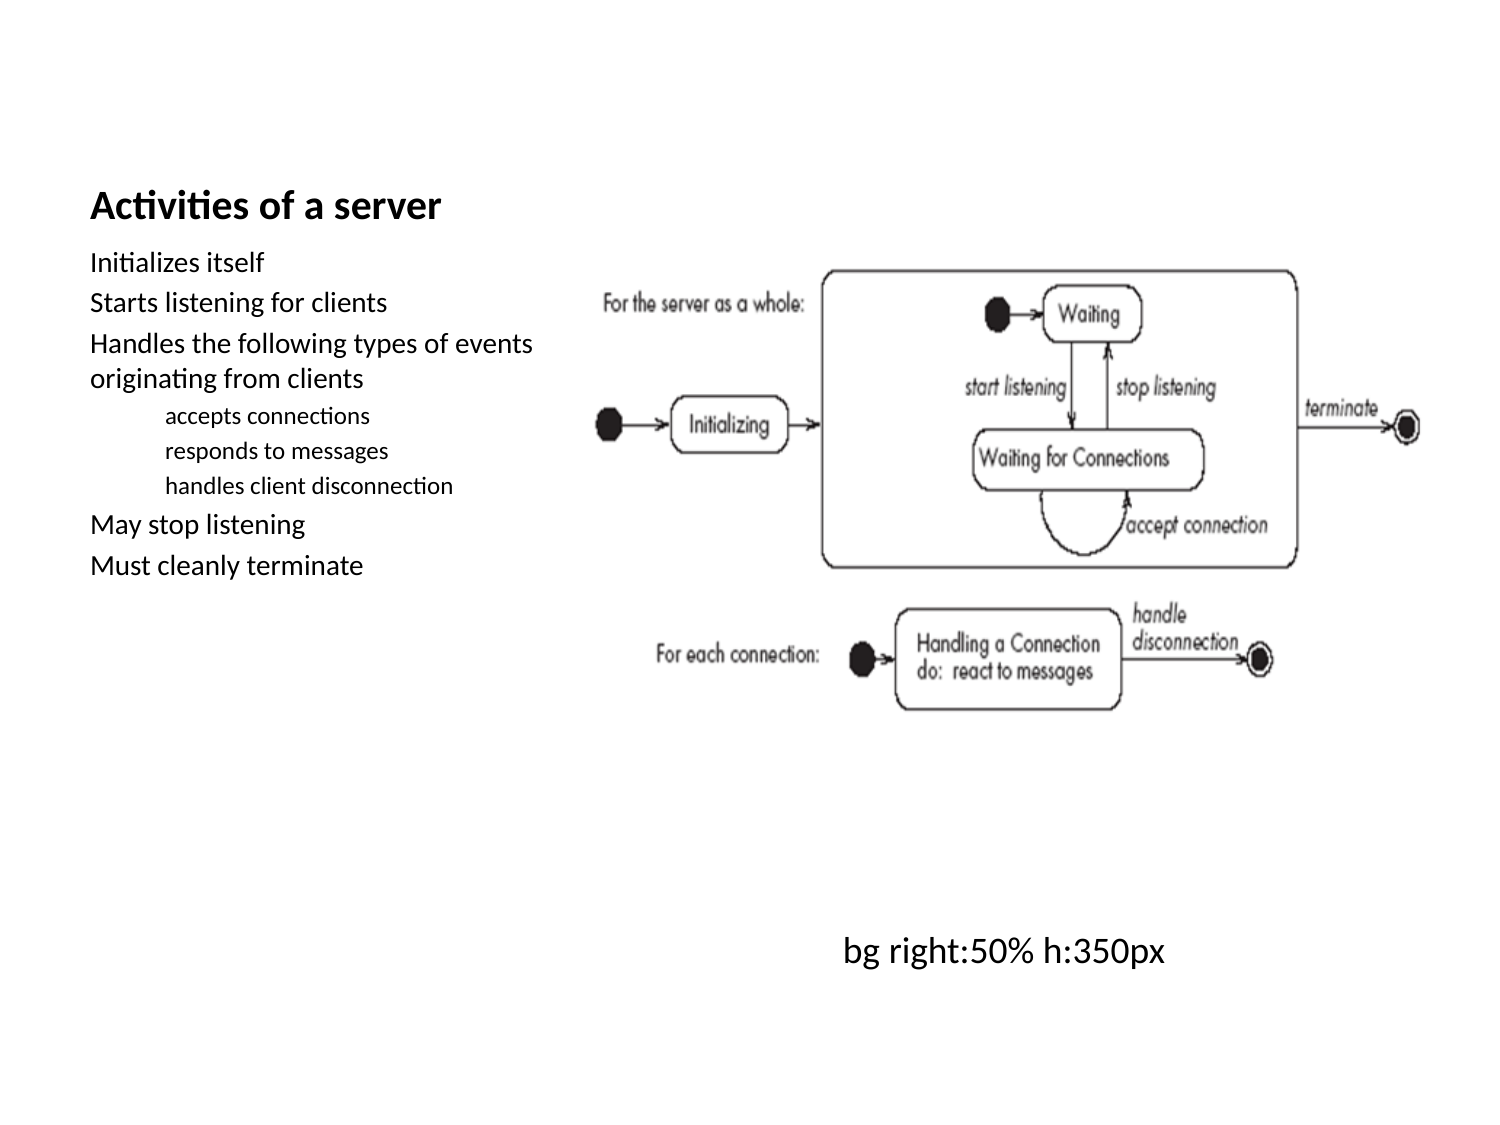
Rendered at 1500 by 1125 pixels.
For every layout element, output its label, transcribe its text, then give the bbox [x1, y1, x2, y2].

list Initializes itself Starts listening for clients Handles the following types of events originating from clients accepts connections responds to messages handles client disconnection May stop listening Must cleanly terminate [75, 235, 569, 1005]
picture [585, 243, 1424, 722]
text_box bg right:50% h:350px [585, 918, 1423, 1003]
title Activities of a server [75, 44, 569, 235]
